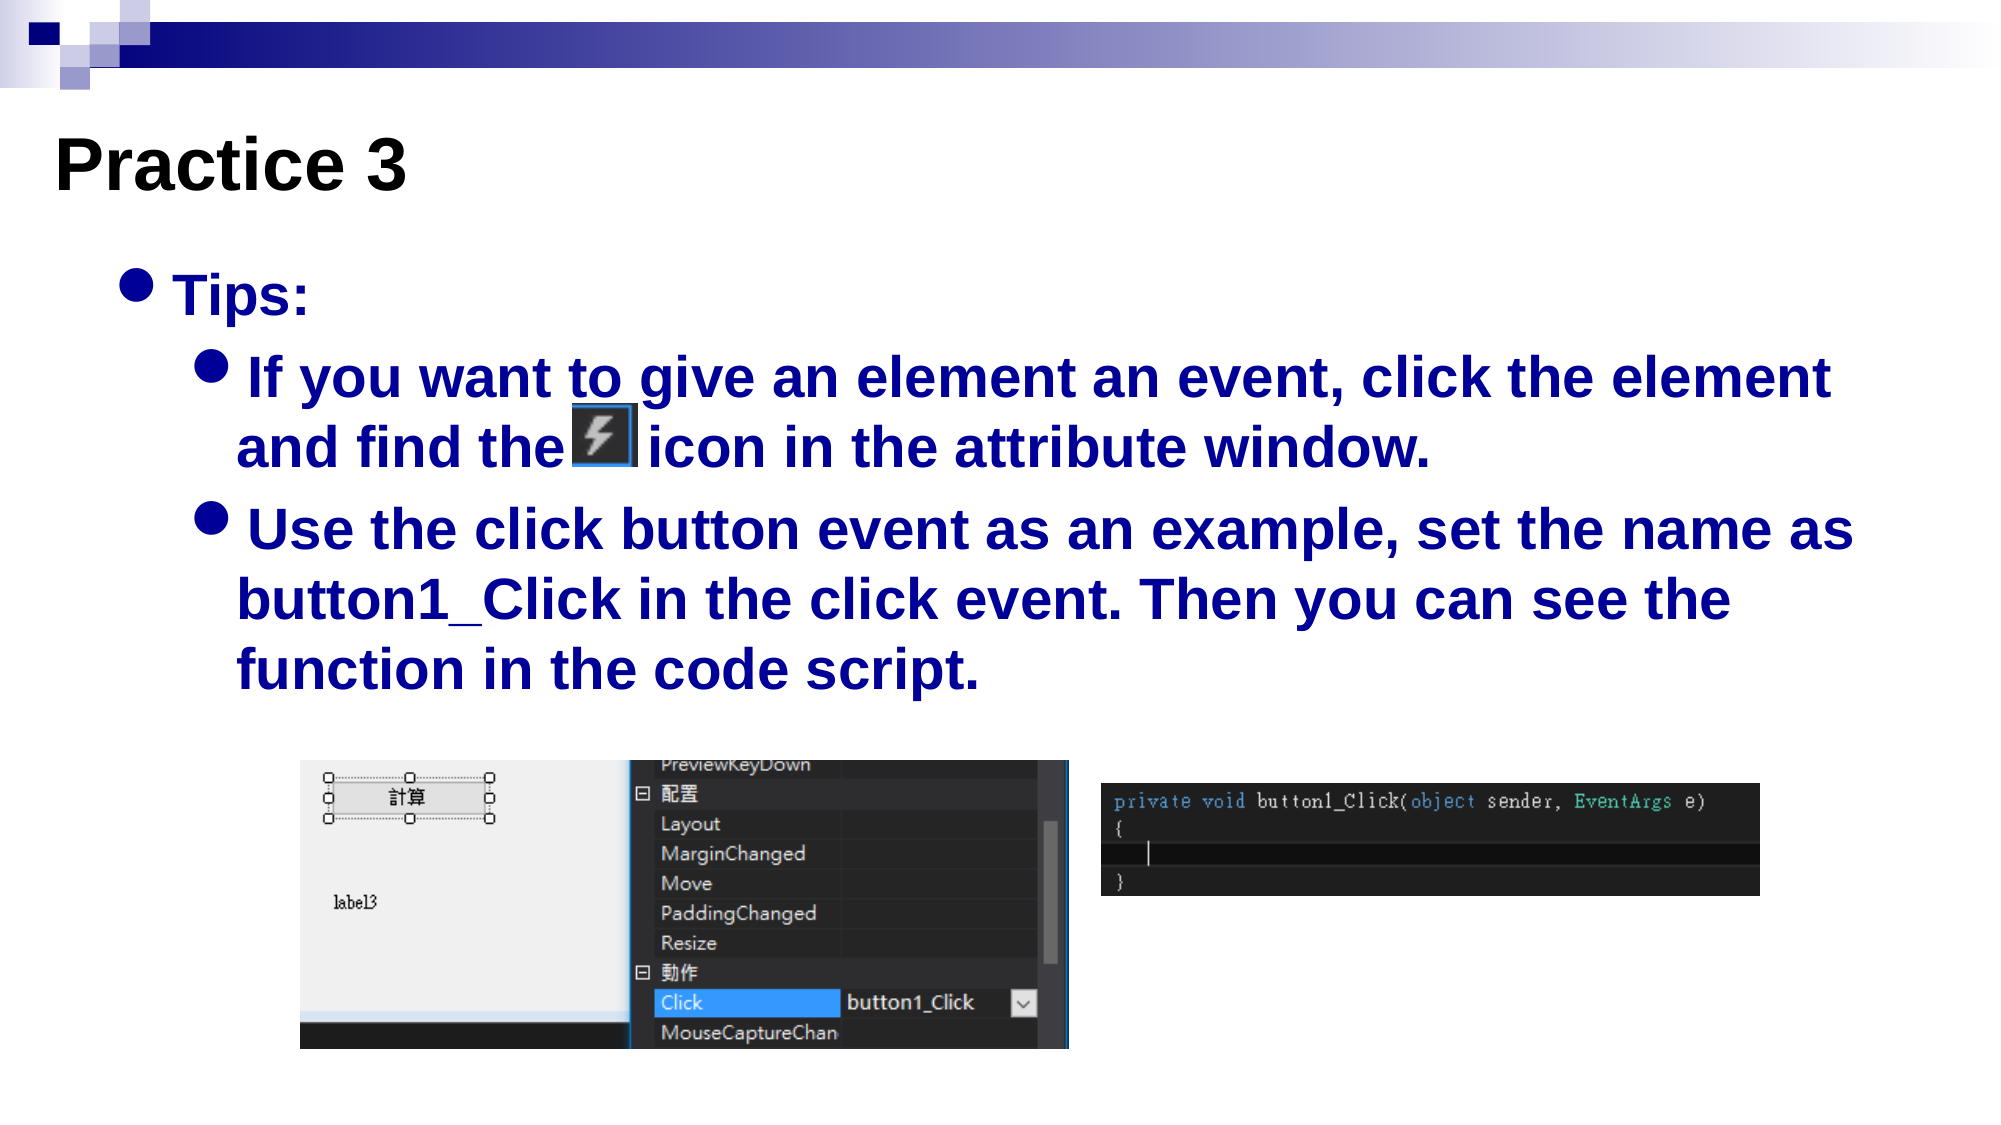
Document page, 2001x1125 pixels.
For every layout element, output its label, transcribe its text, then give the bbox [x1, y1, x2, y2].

title Practice 3 [39, 101, 1930, 220]
picture [572, 403, 638, 467]
picture [1101, 782, 1760, 896]
picture [299, 760, 1070, 1049]
list Tips: If you want to give an element an event, click the element and find the icon in the attribute window. Use the click button event as an example, set the name as button1_Click in the click event. Then you can see the function in the code script. [99, 249, 1900, 1018]
